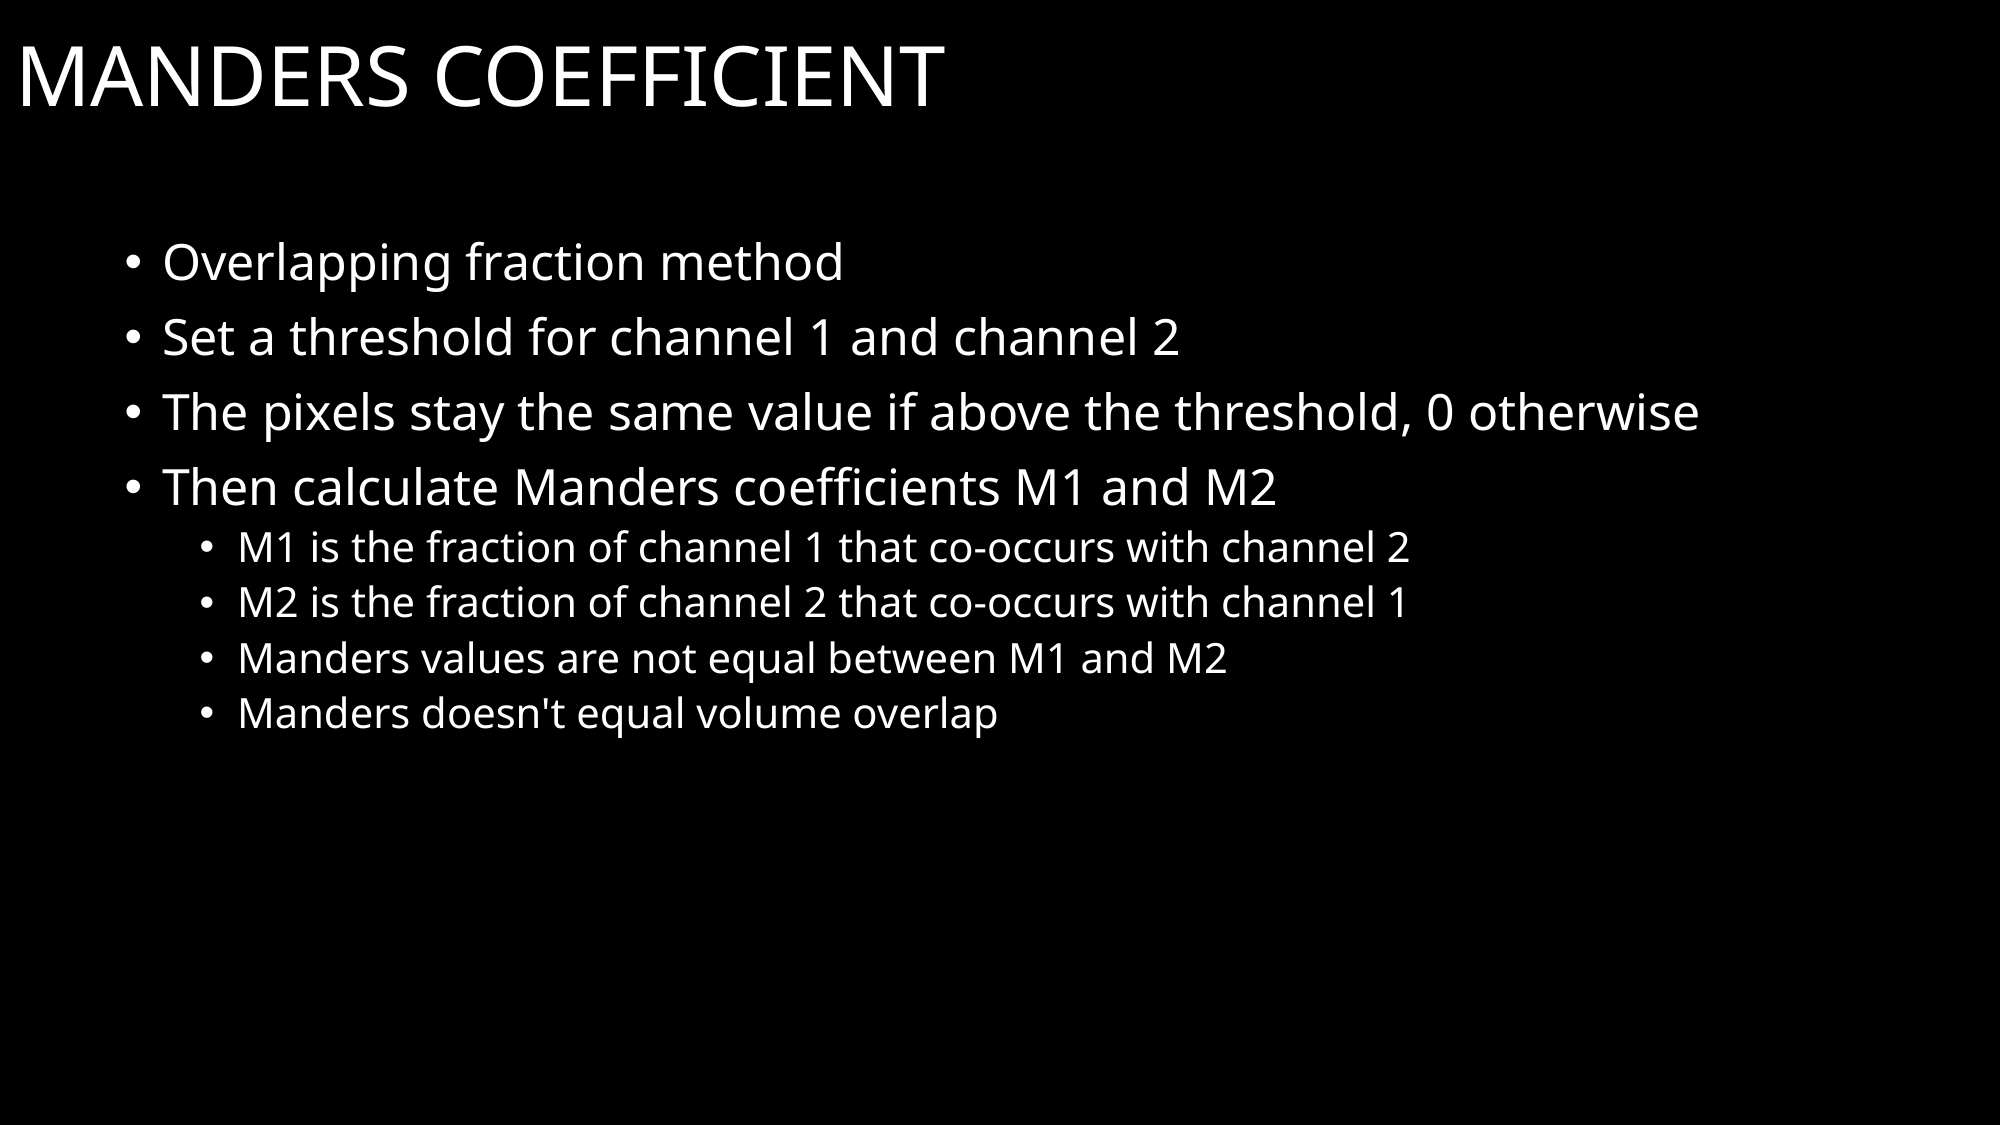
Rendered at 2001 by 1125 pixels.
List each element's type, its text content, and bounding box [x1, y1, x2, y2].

title Manders coefficient [0, 0, 1413, 161]
list Overlapping fraction method Set a threshold for channel 1 and channel 2 The pixels stay the same value if above the threshold, 0 otherwise Then calculate Manders coefficients M1 and M2 M1 is the fraction of channel 1 that co-occurs with channel 2 M2 is the fraction of channel 2 that co-occurs with channel 1 Manders values are not equal between M1 and M2 Manders doesn't equal volume overlap [109, 230, 1885, 989]
